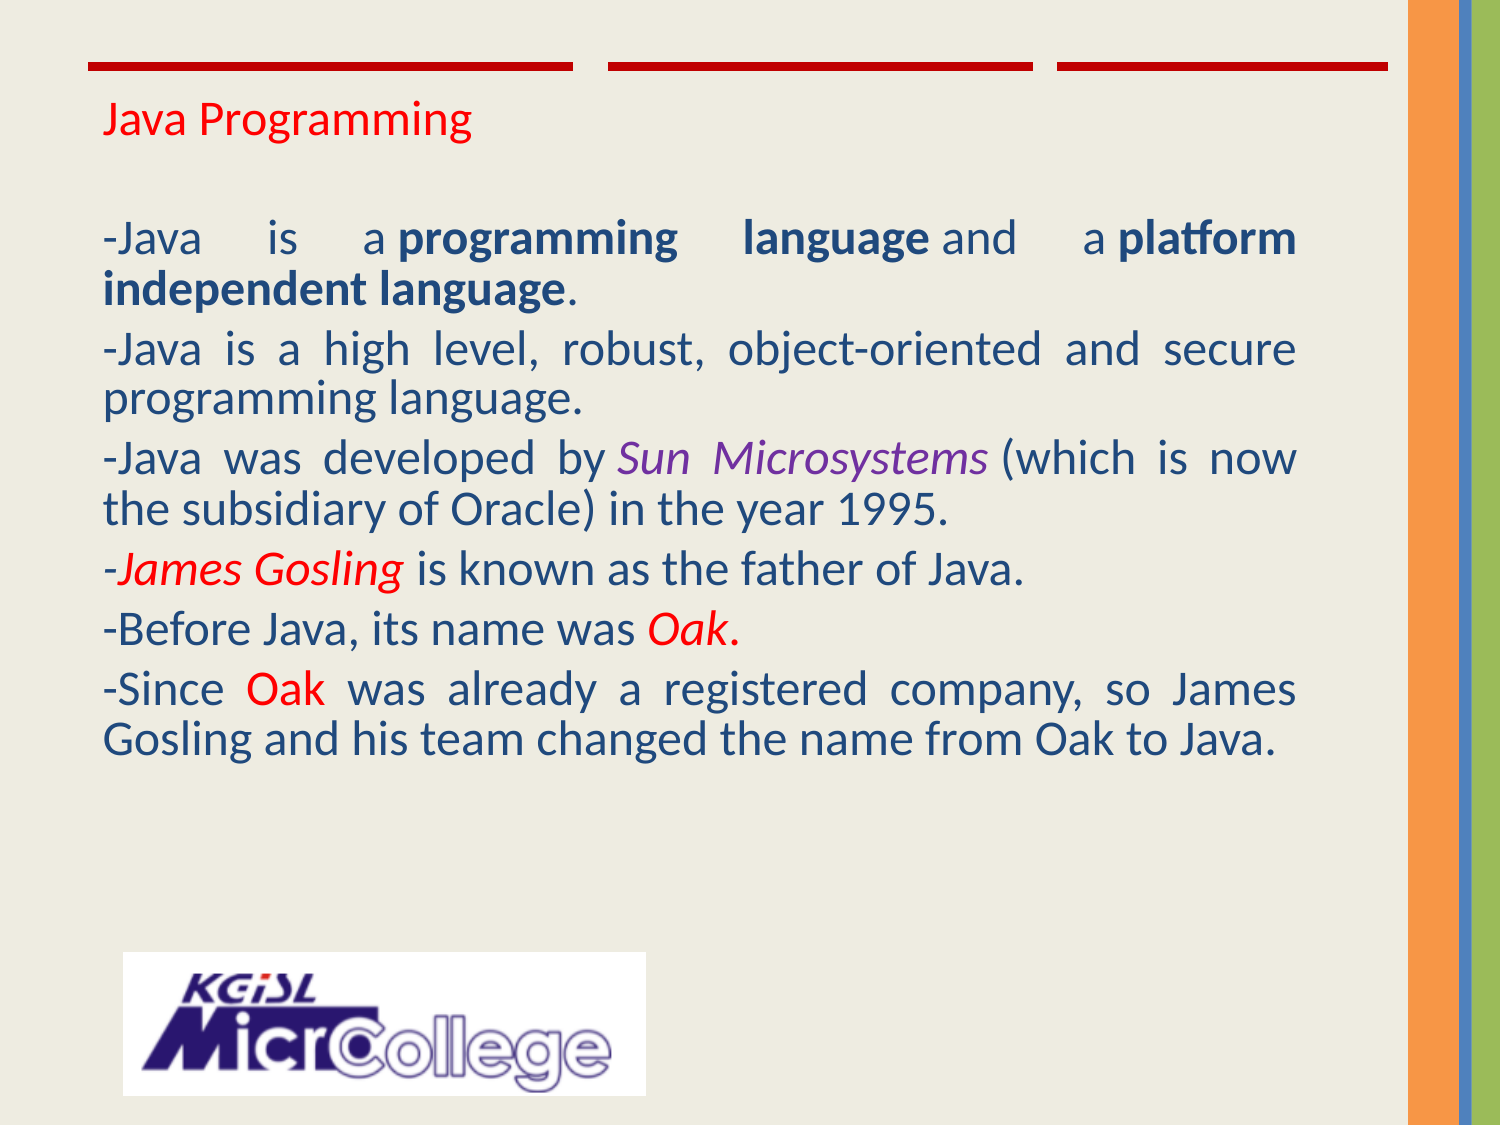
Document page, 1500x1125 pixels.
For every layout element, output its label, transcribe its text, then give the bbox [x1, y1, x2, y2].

list Java Programming -Java is a programming language and a platform independent language. -Java is a high level, robust, object-oriented and secure programming language. -Java was developed by Sun Microsystems (which is now the subsidiary of Oracle) in the year 1995. -James Gosling is known as the father of Java. -Before Java, its name was Oak. -Since Oak was already a registered company, so James Gosling and his team changed the name from Oak to Java. [87, 90, 1313, 1100]
picture [123, 951, 647, 1097]
